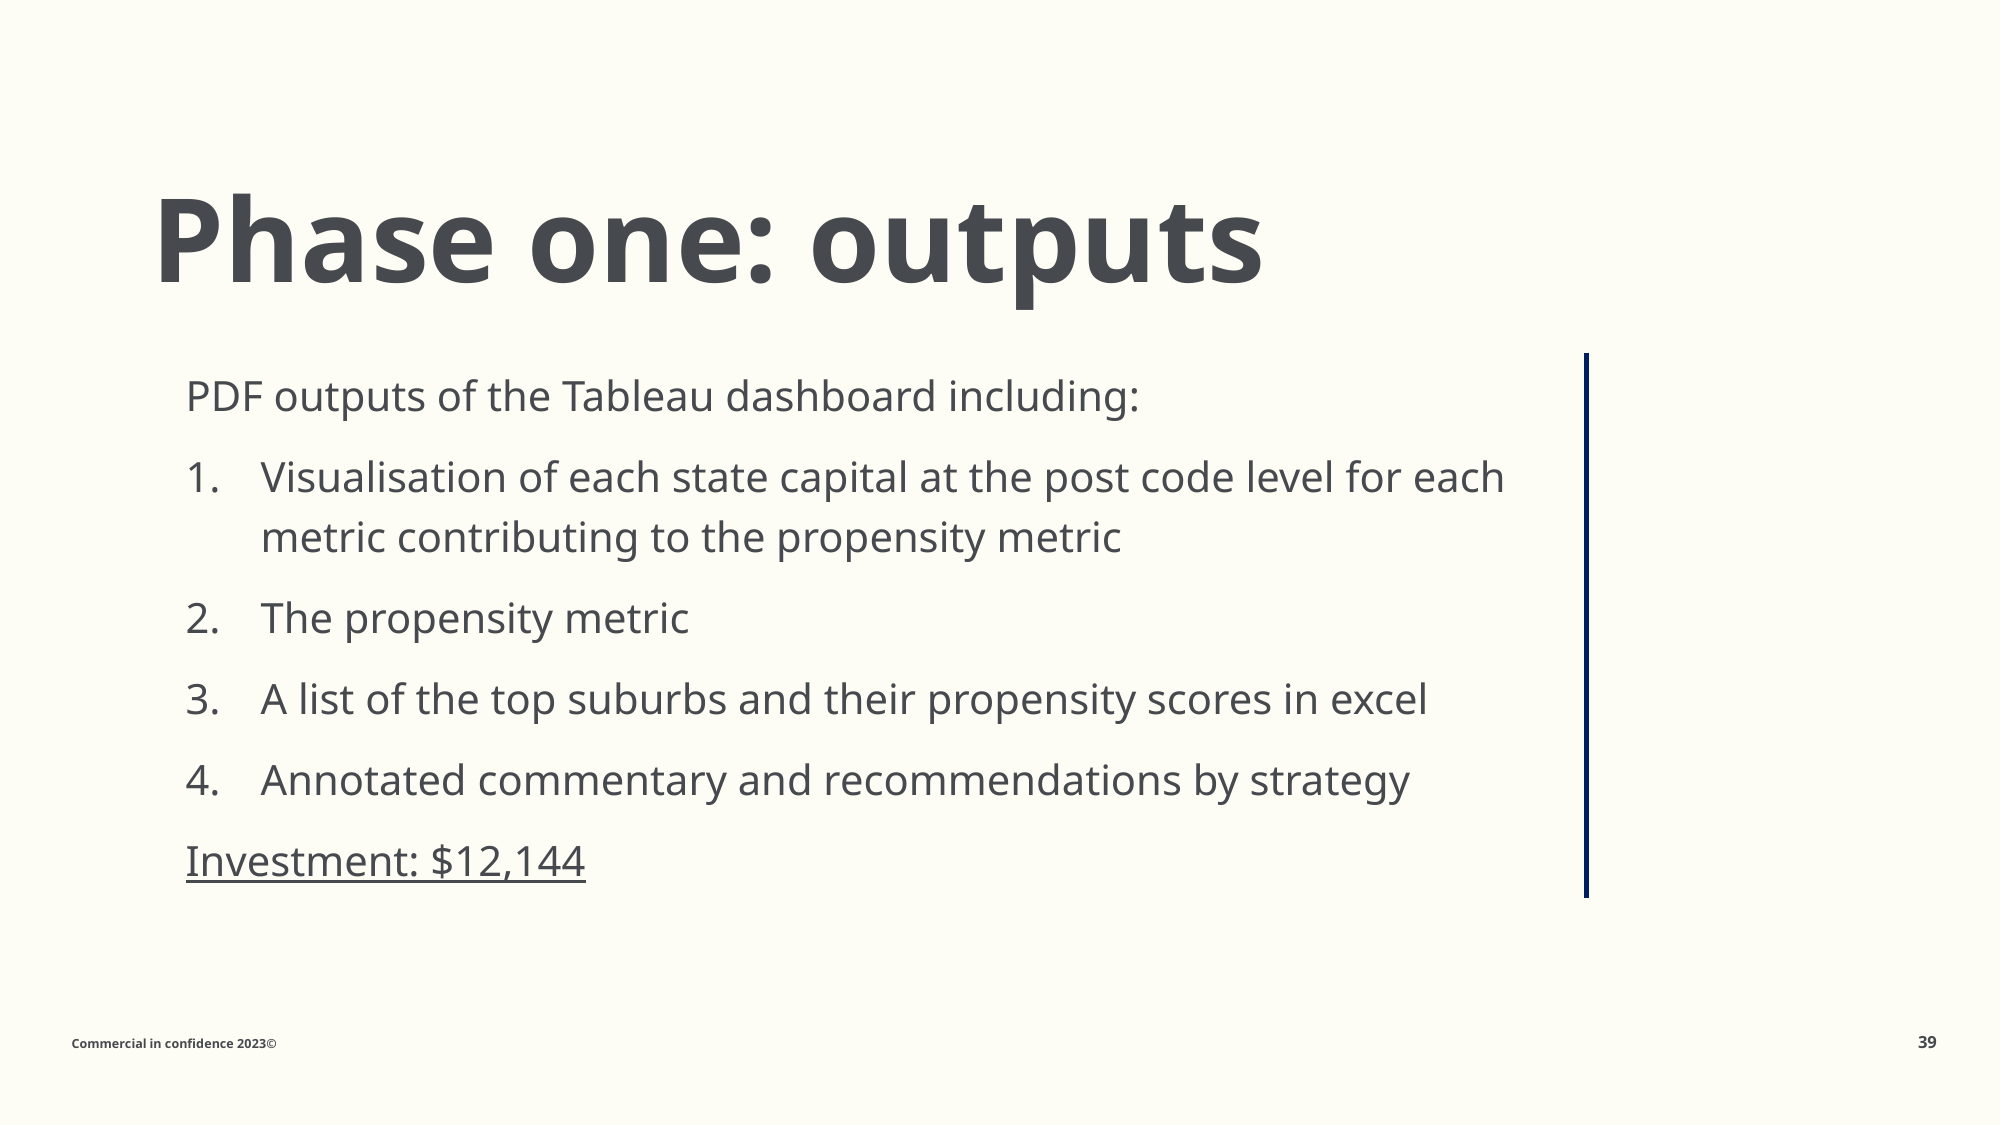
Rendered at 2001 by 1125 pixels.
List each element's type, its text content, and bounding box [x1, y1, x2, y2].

title Phase one: outputs [136, 51, 1283, 316]
text_box PDF outputs of the Tableau dashboard including: Visualisation of each state capital at the post code level for each metric contributing to the propensity metric The propensity metric A list of the top suburbs and their propensity scores in excel Annotated commentary and recommendations by strategy Investment: $12,144 [170, 352, 1587, 992]
footer Commercial in confidence 2023© [56, 1013, 732, 1074]
text_box 39 [1502, 1013, 1953, 1074]
